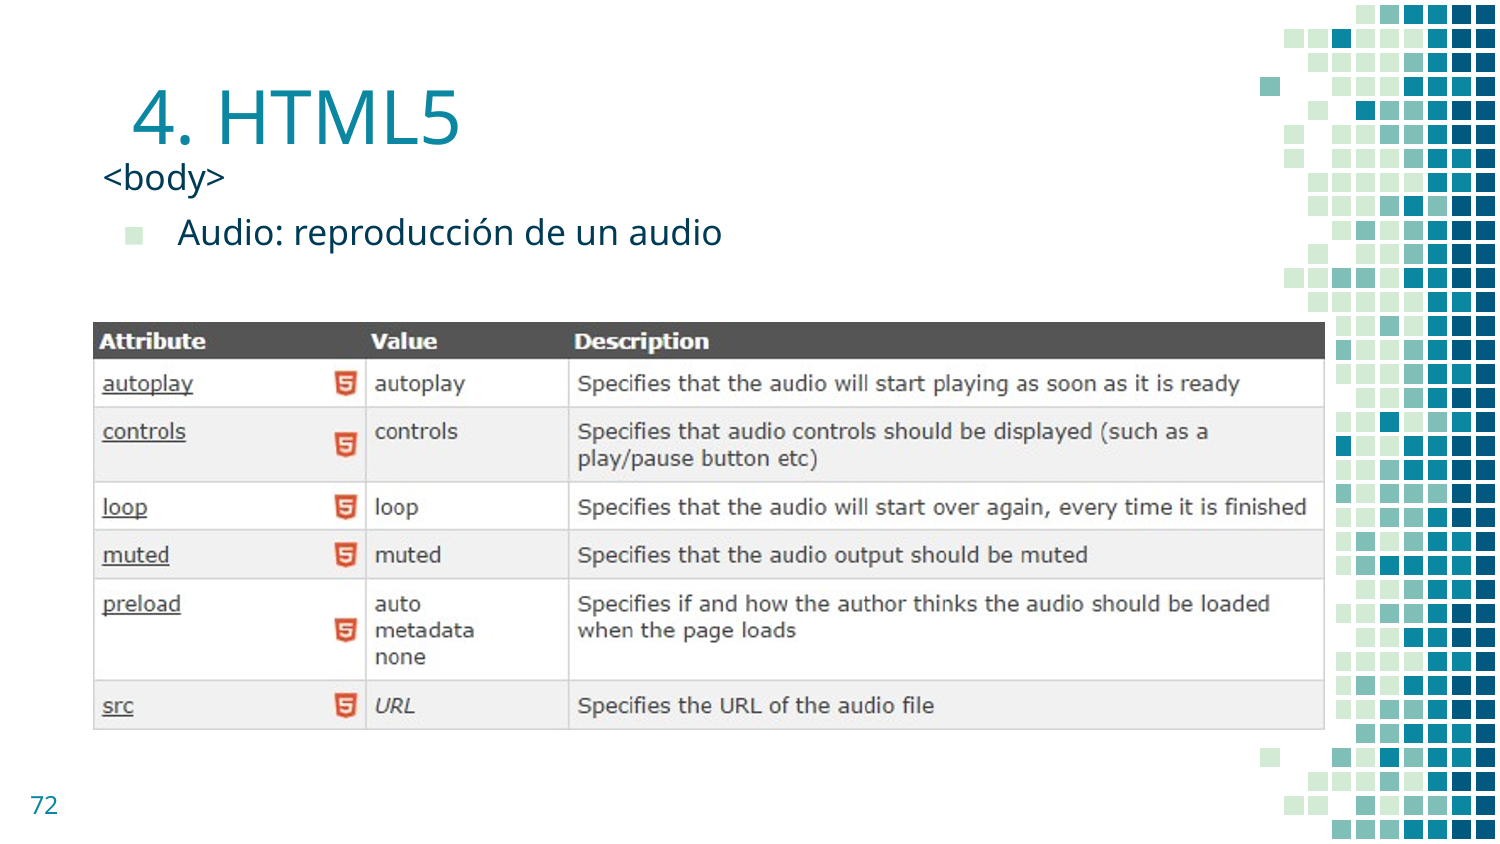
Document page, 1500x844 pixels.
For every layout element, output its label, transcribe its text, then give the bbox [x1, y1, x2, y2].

picture [83, 312, 1337, 735]
list <body> Audio: reproducción de un audio [12, 139, 1388, 637]
title 4. HTML5 [117, 33, 1227, 139]
slide_number ‹#› [15, 774, 105, 839]
